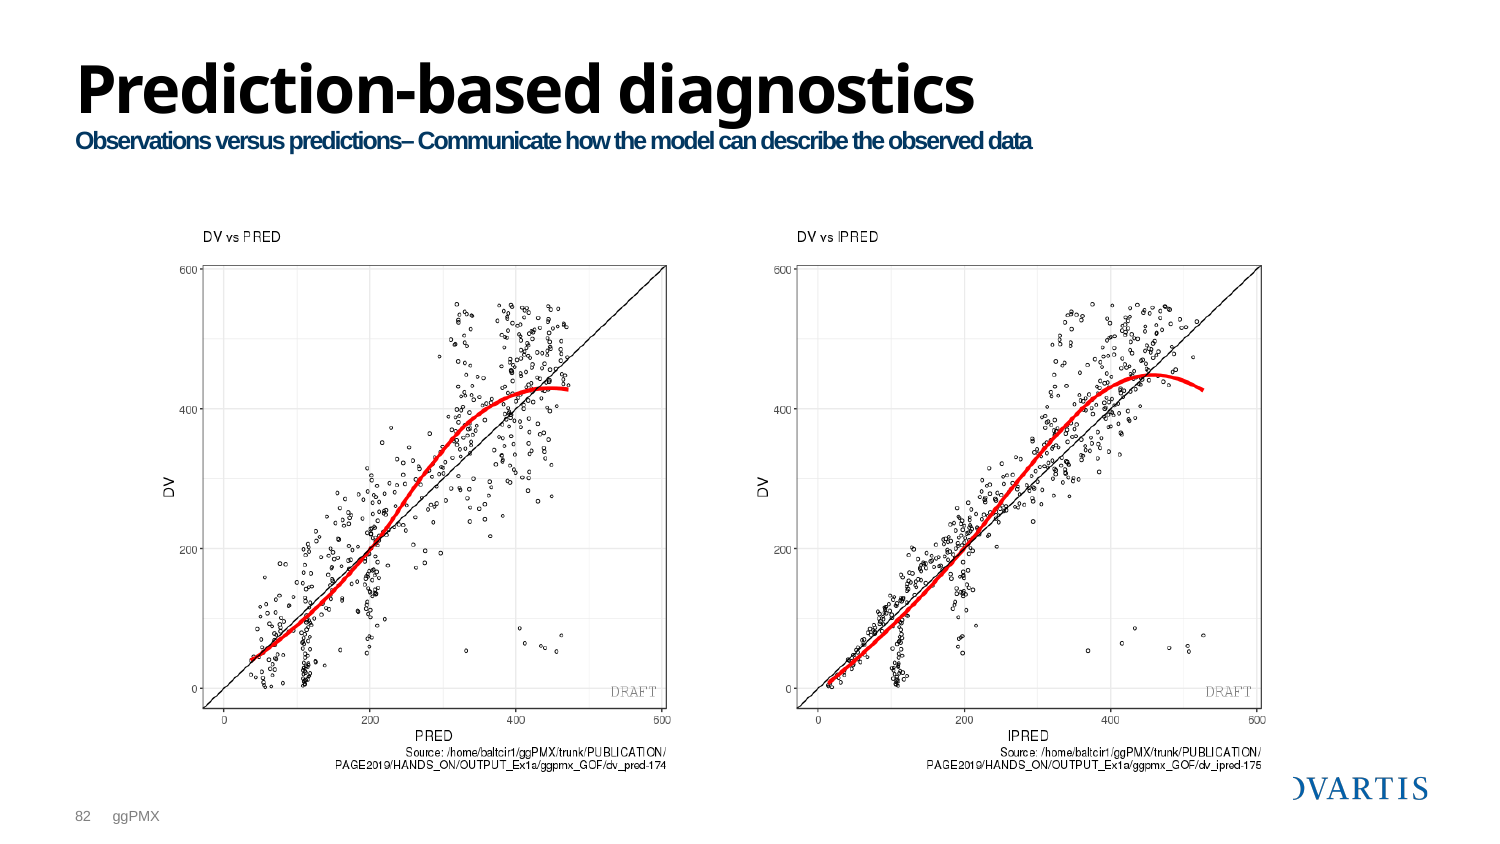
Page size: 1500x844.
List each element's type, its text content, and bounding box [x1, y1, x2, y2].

title Prediction-based diagnostics Observations versus predictions– Communicate how the model can describe the observed data [75, 56, 1293, 175]
slide_number 82 [75, 806, 113, 844]
footer ggPMX [113, 806, 735, 844]
picture [725, 196, 1430, 808]
picture [130, 196, 699, 808]
